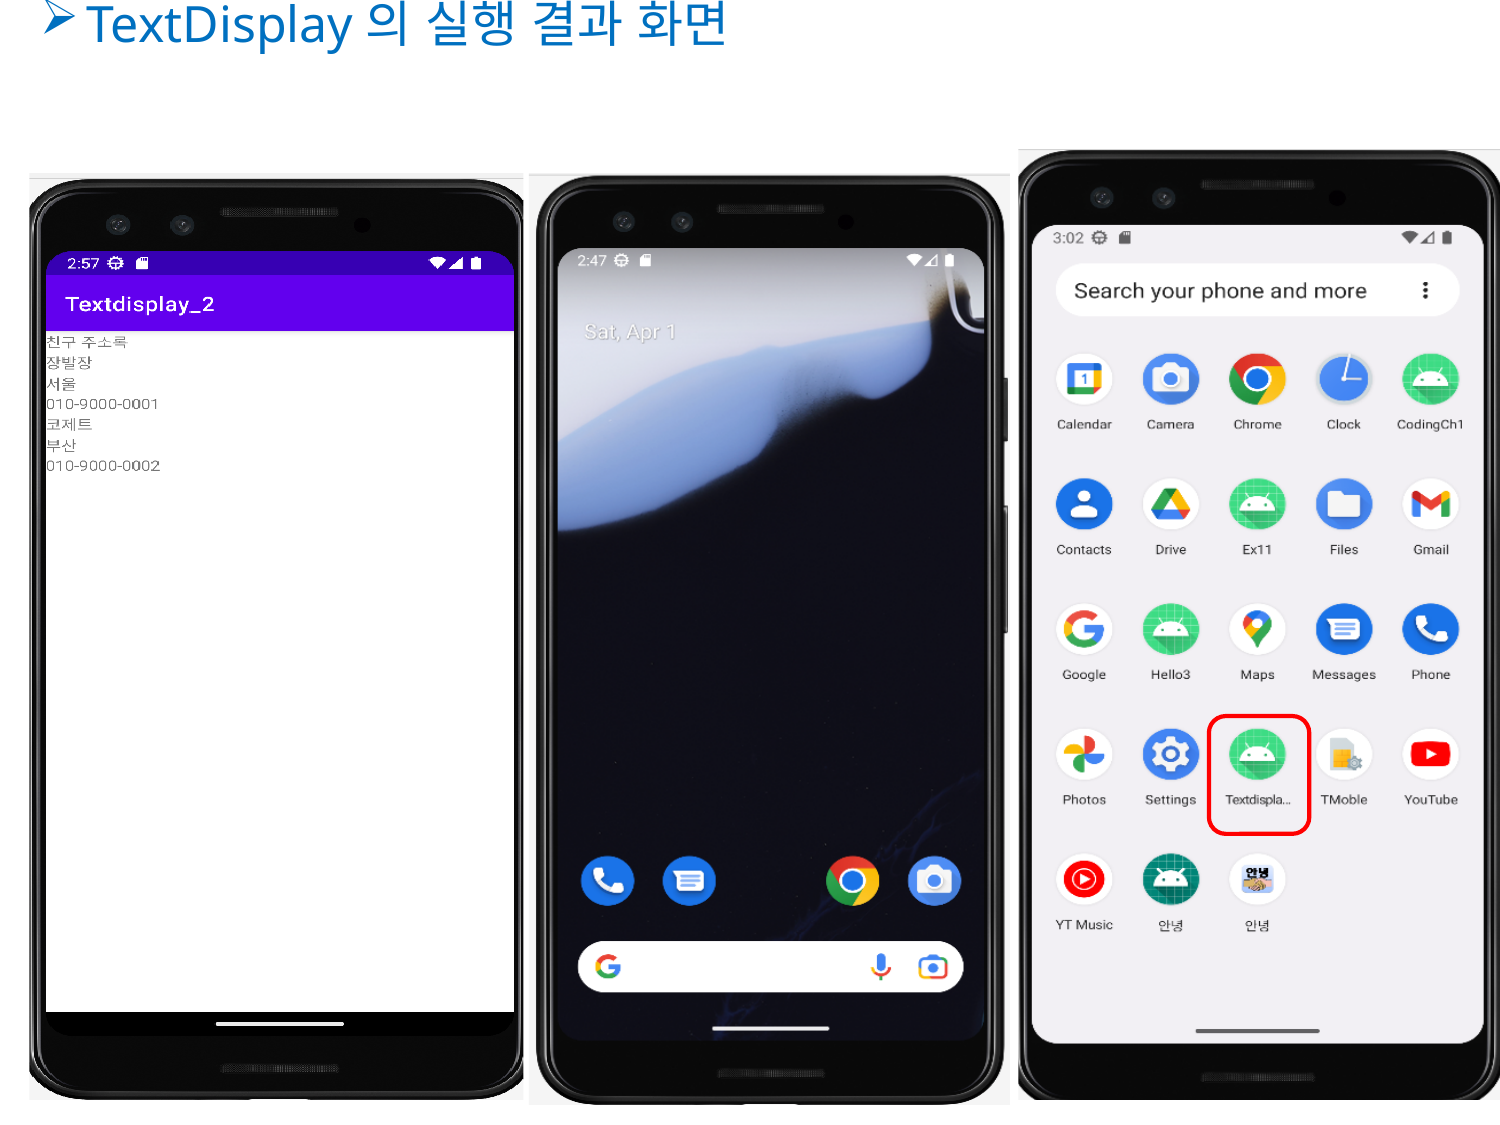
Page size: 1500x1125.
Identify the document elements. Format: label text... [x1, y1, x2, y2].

picture [29, 172, 524, 1100]
picture [528, 172, 1011, 1118]
text_box TextDisplay의 실행 결과 화면 [25, 0, 745, 61]
picture [1018, 148, 1500, 1100]
